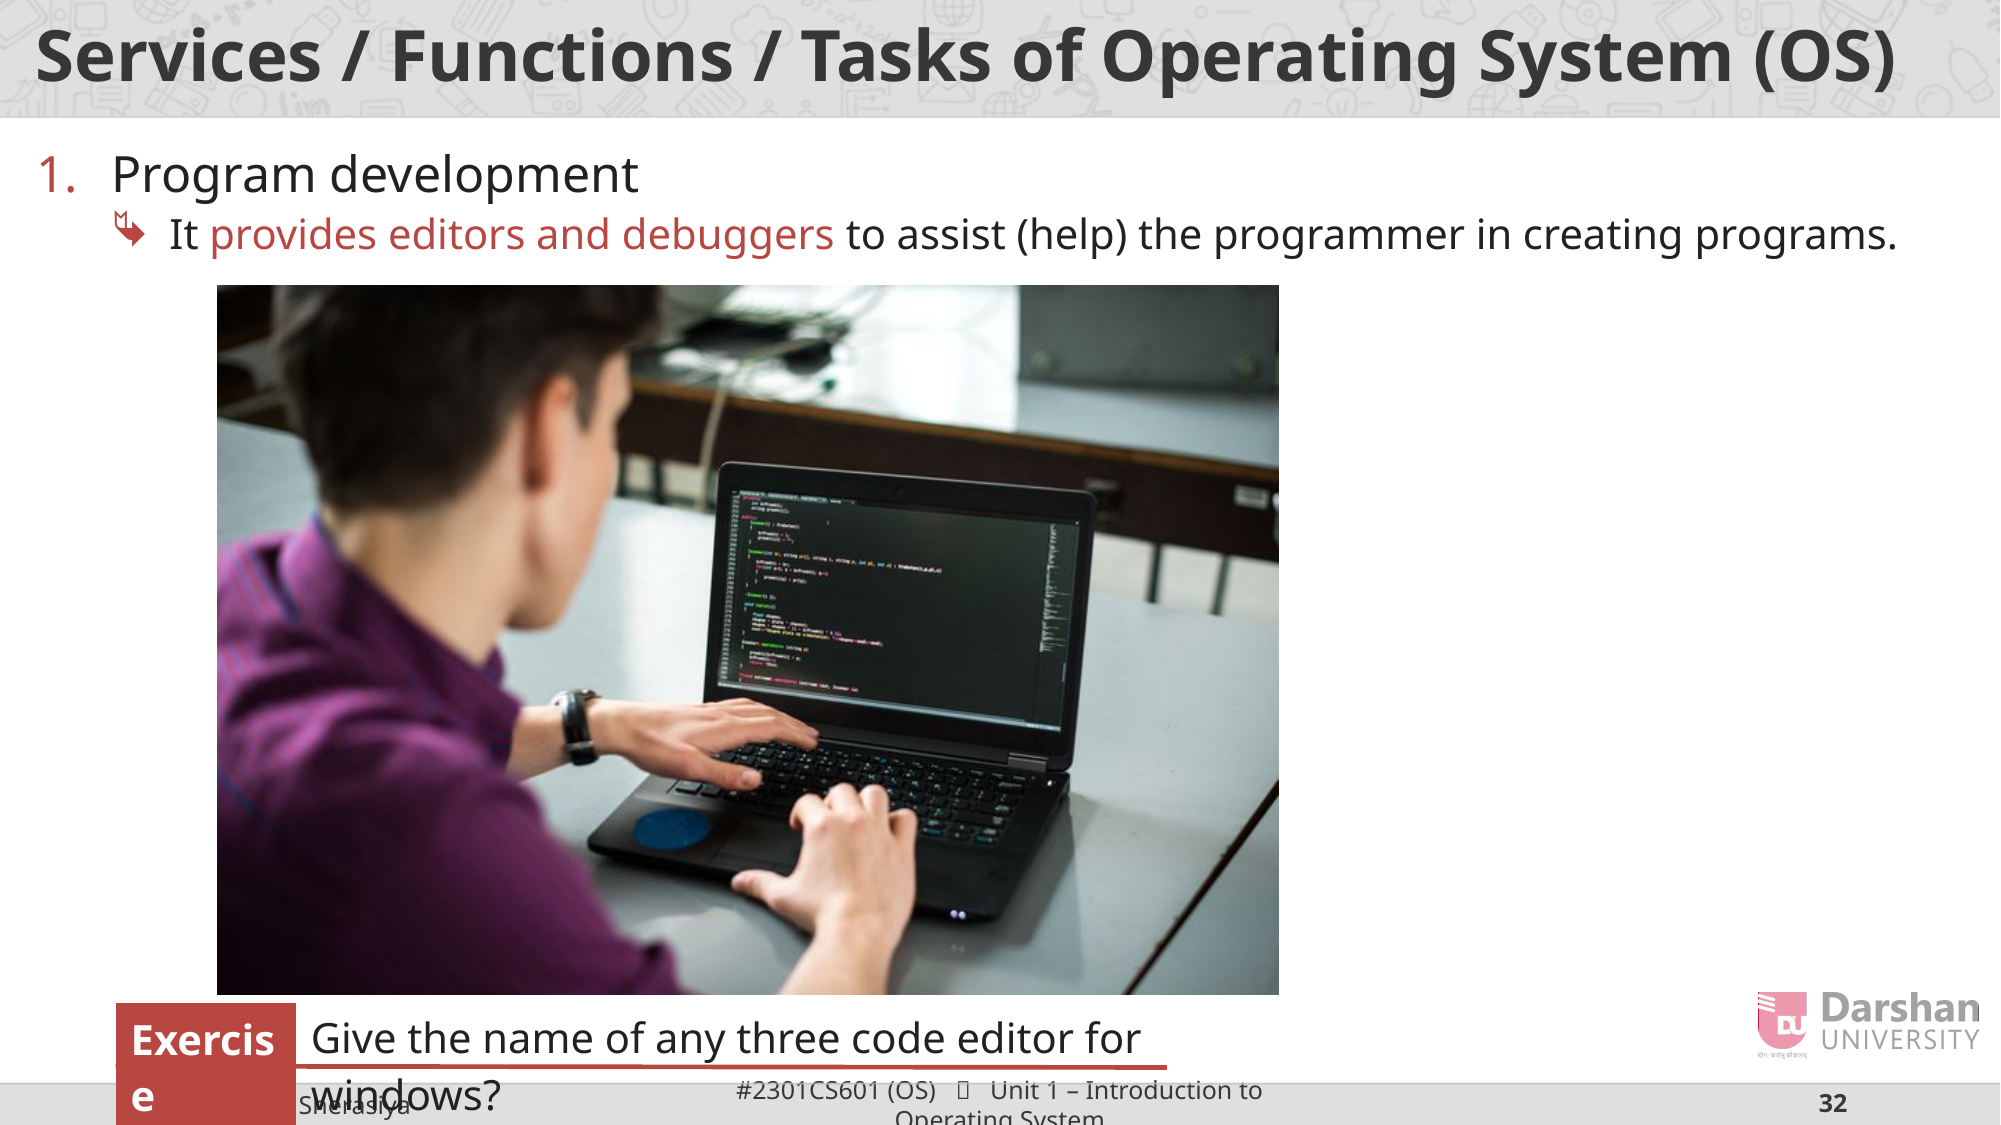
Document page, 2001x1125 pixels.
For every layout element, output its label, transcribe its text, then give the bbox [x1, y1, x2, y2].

table_header Give the name of any three code editor for windows? [296, 1001, 1194, 1125]
table_header Exercise [116, 1068, 296, 1125]
table_header Exercise [116, 1003, 296, 1066]
list Program development It provides editors and debuggers to assist (help) the programmer in creating programs. [21, 141, 1979, 1059]
picture [217, 285, 1279, 995]
title Services / Functions / Tasks of Operating System (OS) [0, 0, 2000, 117]
